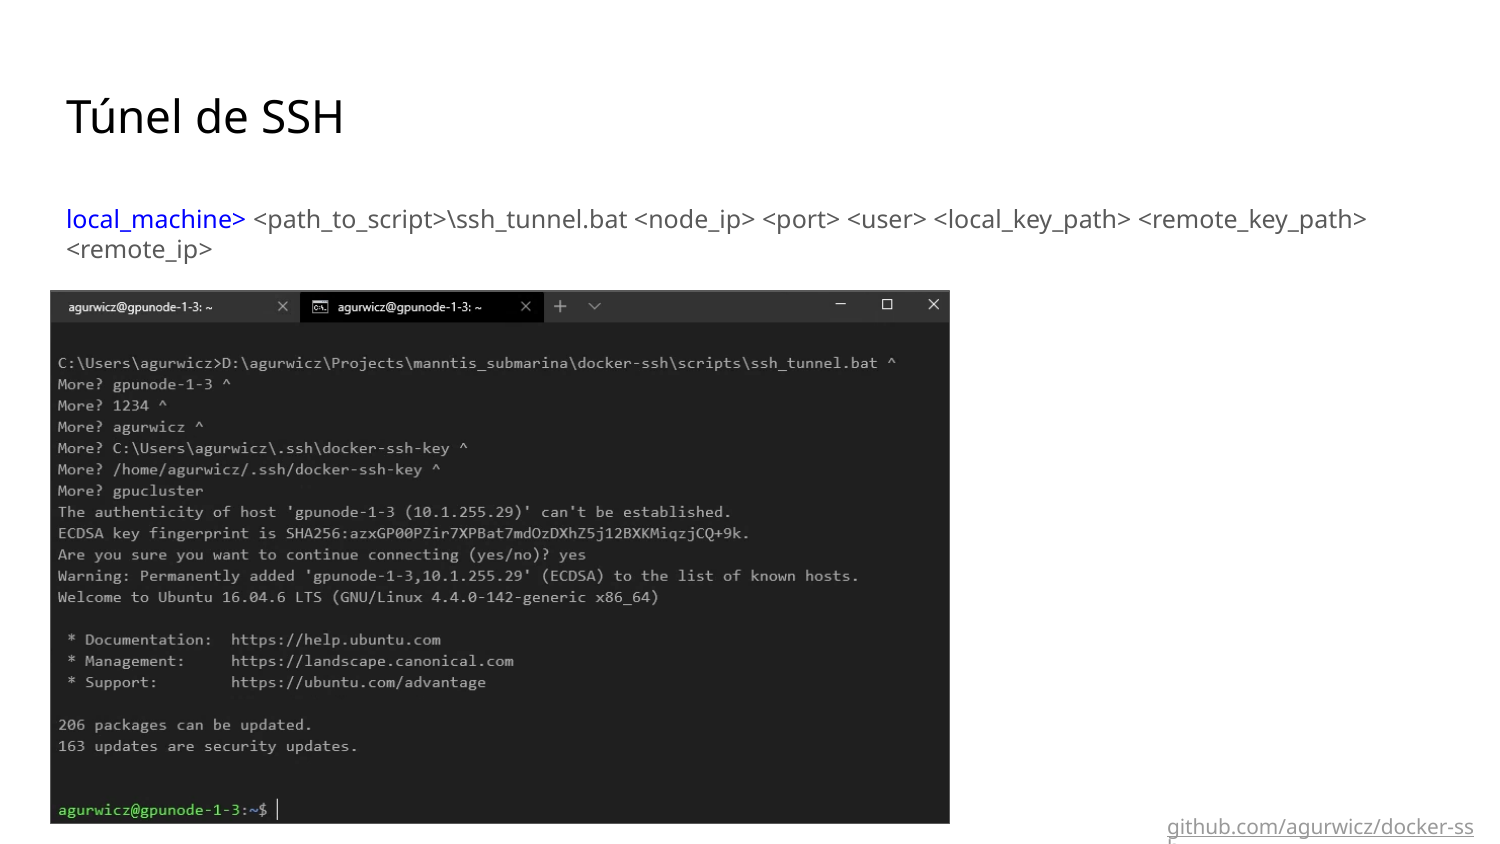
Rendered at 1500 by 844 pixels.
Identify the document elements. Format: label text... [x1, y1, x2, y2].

title Túnel de SSH [51, 72, 1449, 167]
list local_machine> <path_to_script>\ssh_tunnel.bat <node_ip> <port> <user> <local_key_path> <remote_key_path> <remote_ip> [51, 189, 1449, 750]
picture [50, 291, 949, 824]
